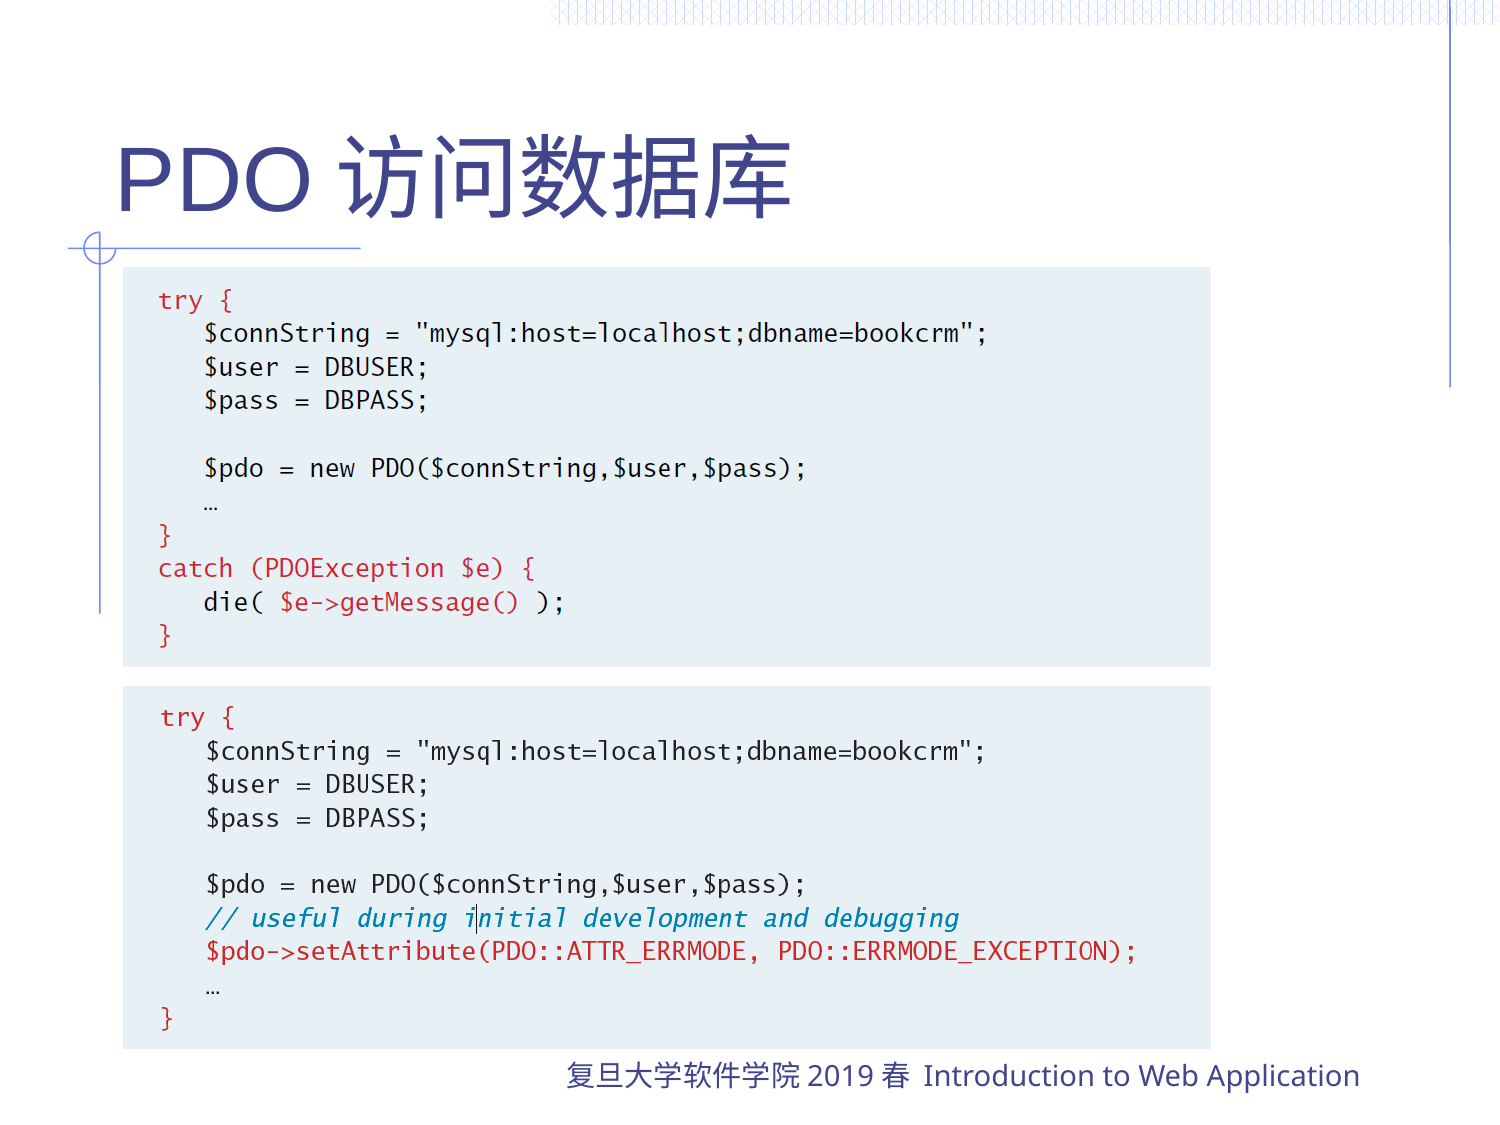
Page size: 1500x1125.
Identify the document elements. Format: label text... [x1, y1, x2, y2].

title PDO访问数据库 [99, 50, 1375, 238]
picture [123, 686, 1211, 1049]
picture [123, 266, 1211, 667]
